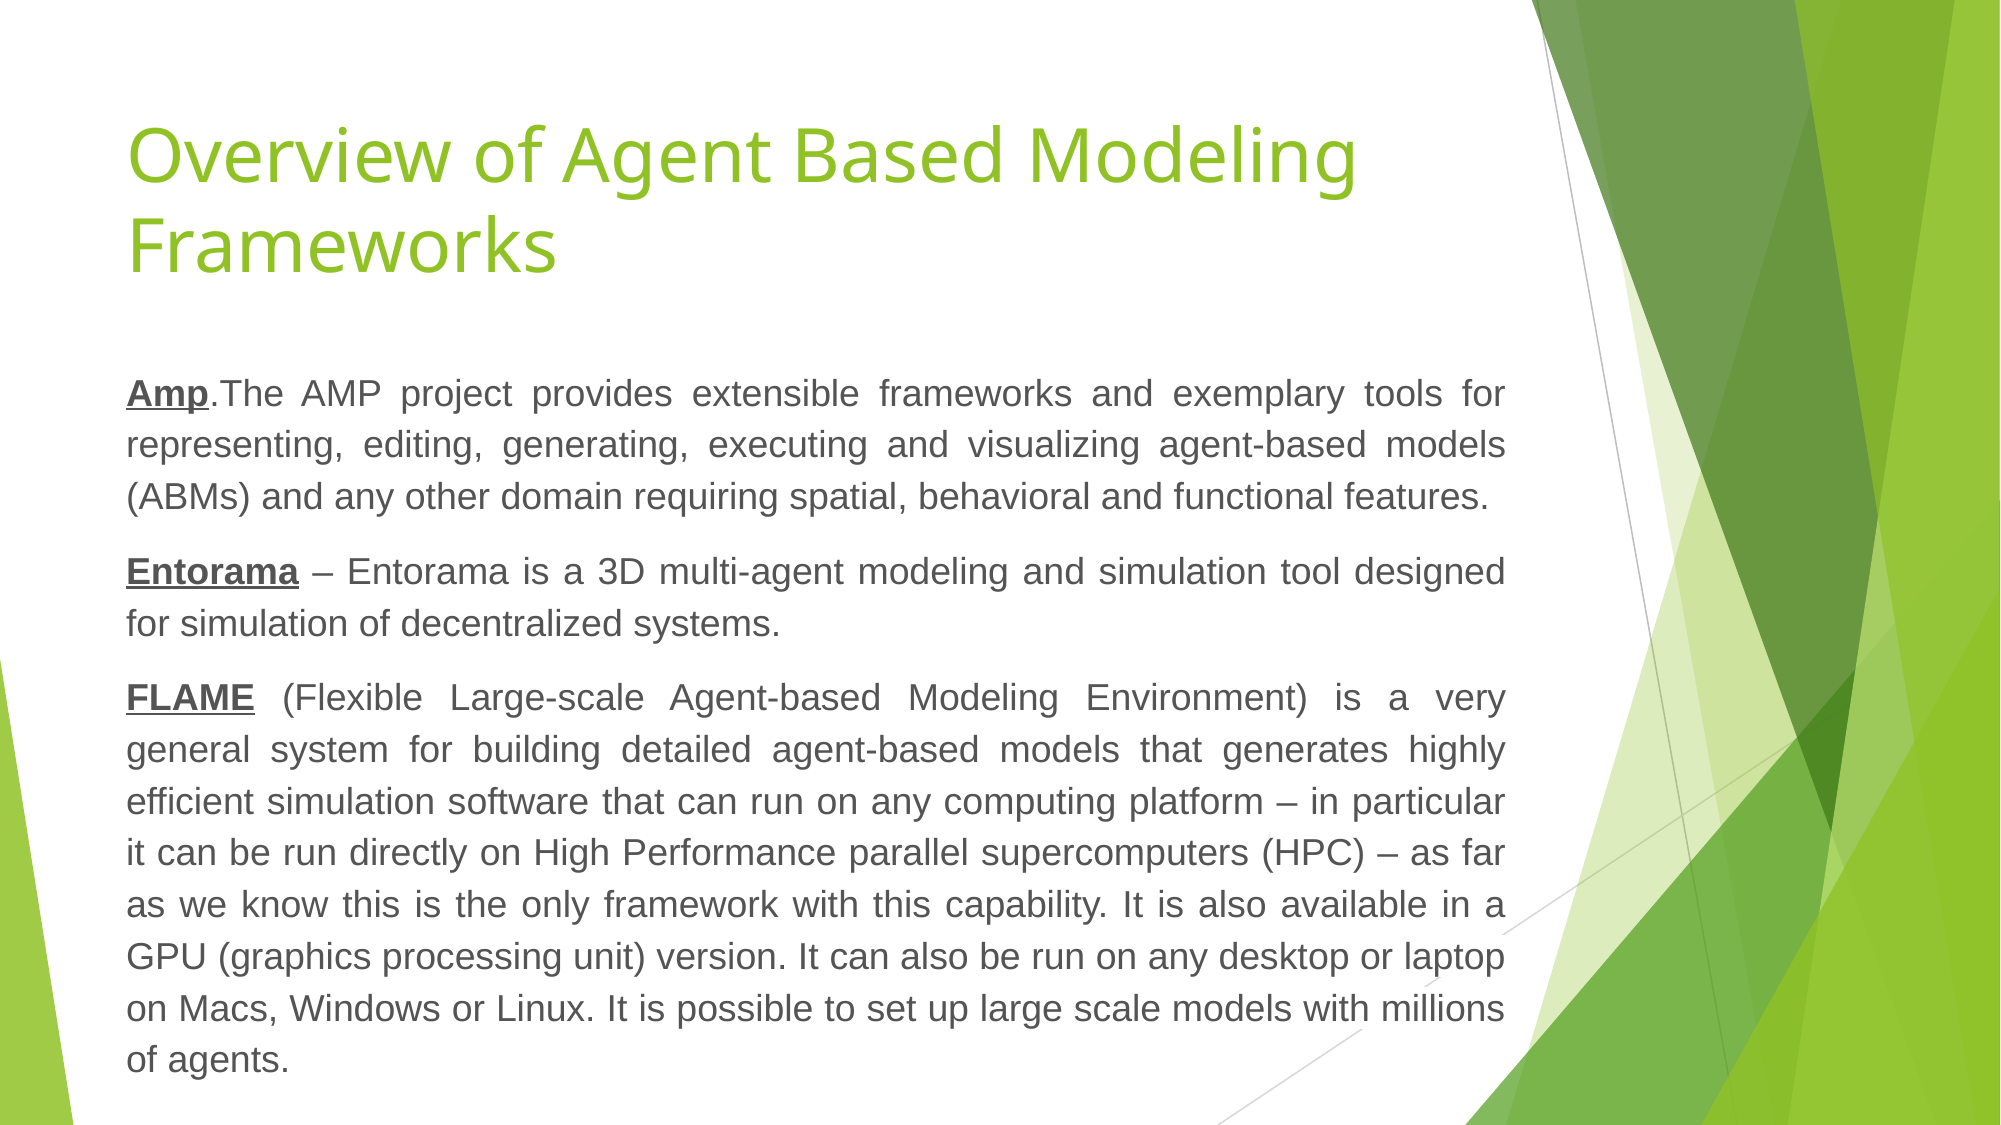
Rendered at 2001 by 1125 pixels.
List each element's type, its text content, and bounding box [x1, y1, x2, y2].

list Amp.The AMP project provides extensible frameworks and exemplary tools for representing, editing, generating, executing and visualizing agent-based models (ABMs) and any other domain requiring spatial, behavioral and functional features. Entorama – Entorama is a 3D multi-agent modeling and simulation tool designed for simulation of decentralized systems. FLAME (Flexible Large-scale Agent-based Modeling Environment) is a very general system for building detailed agent-based models that generates highly efficient simulation software that can run on any computing platform – in particular it can be run directly on High Performance parallel supercomputers (HPC) – as far as we know this is the only framework with this capability. It is also available in a GPU (graphics processing unit) version. It can also be run on any desktop or laptop on Macs, Windows or Linux. It is possible to set up large scale models with millions of agents. [111, 354, 1522, 992]
title Overview of Agent Based Modeling Frameworks [111, 99, 1522, 317]
